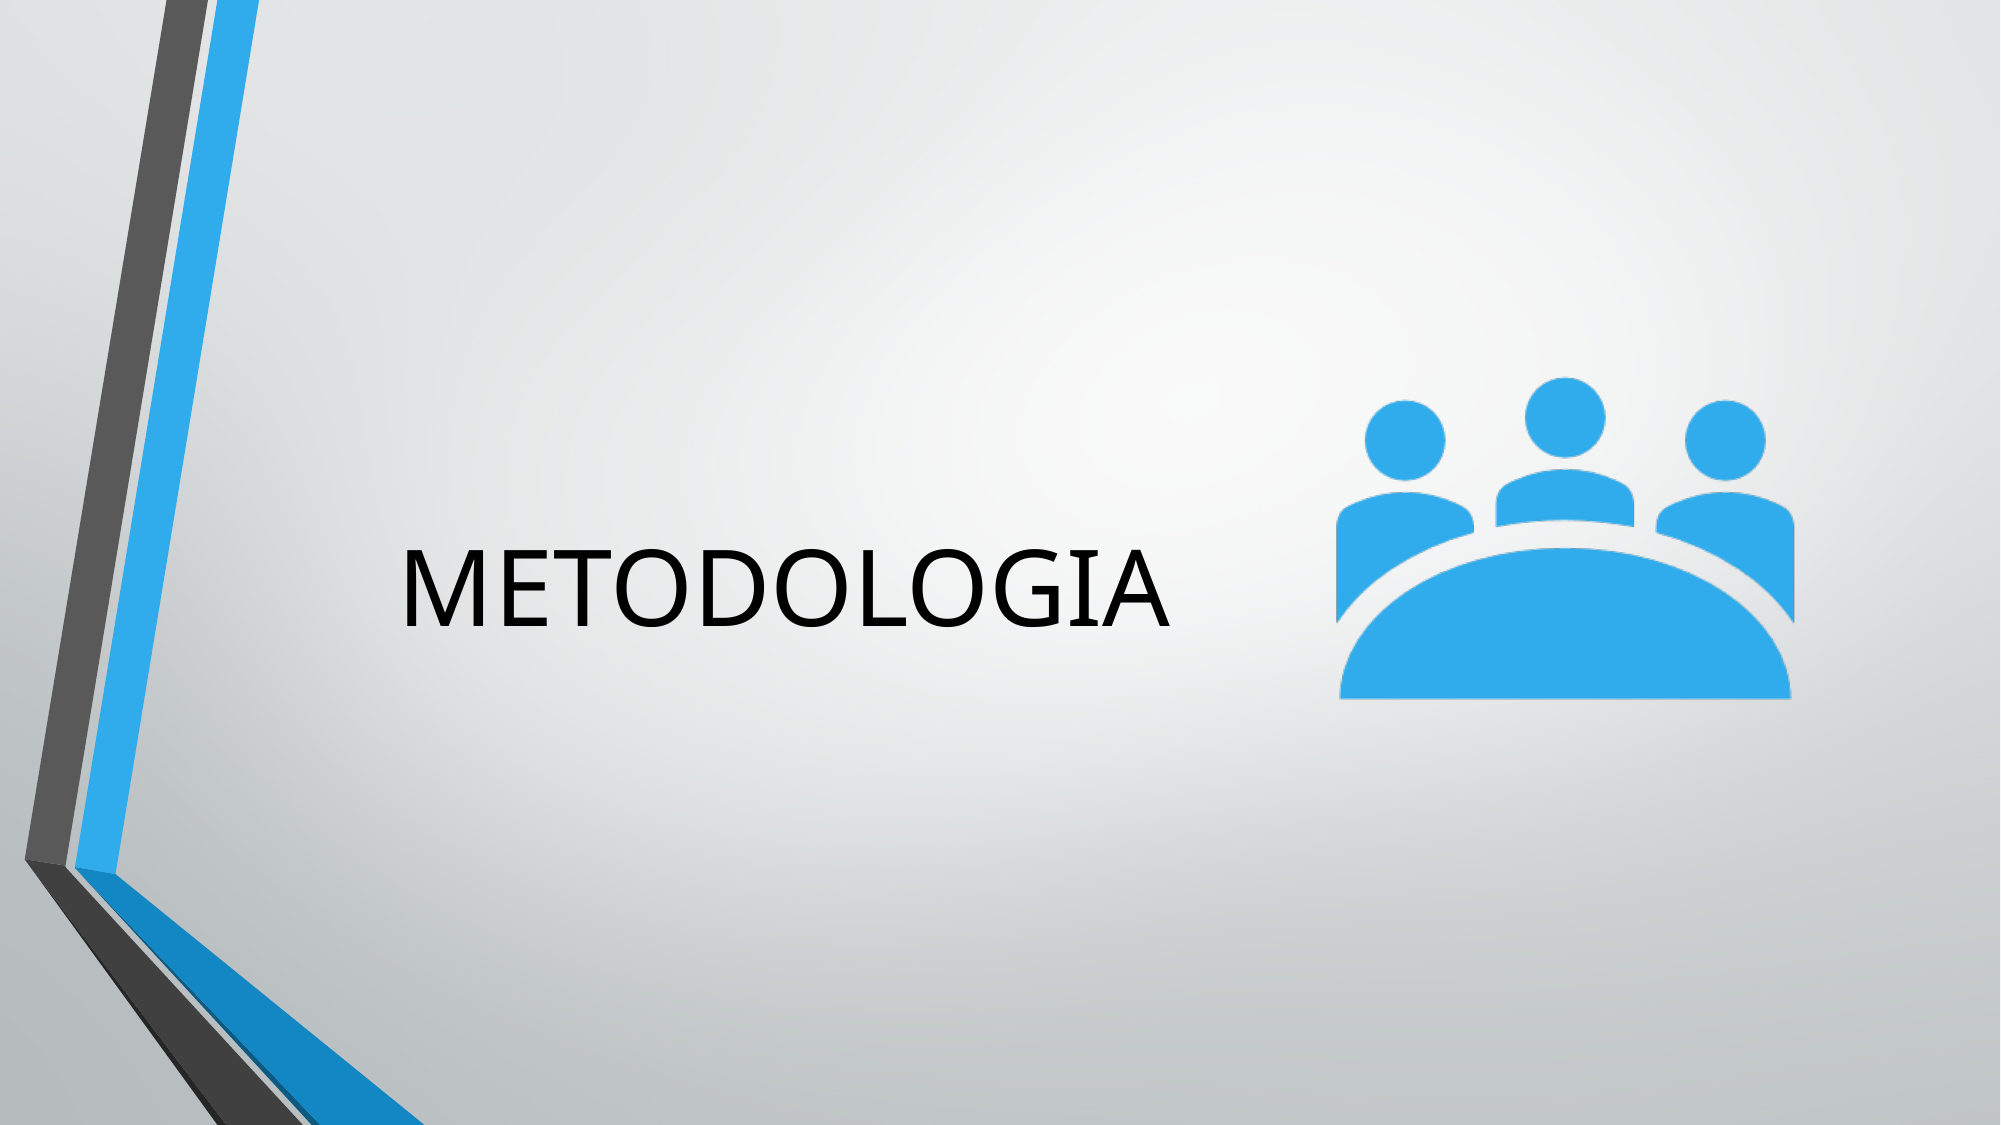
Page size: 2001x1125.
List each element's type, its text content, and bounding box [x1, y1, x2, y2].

picture [1291, 264, 1840, 814]
title METODOLOGIA [369, 226, 1187, 656]
